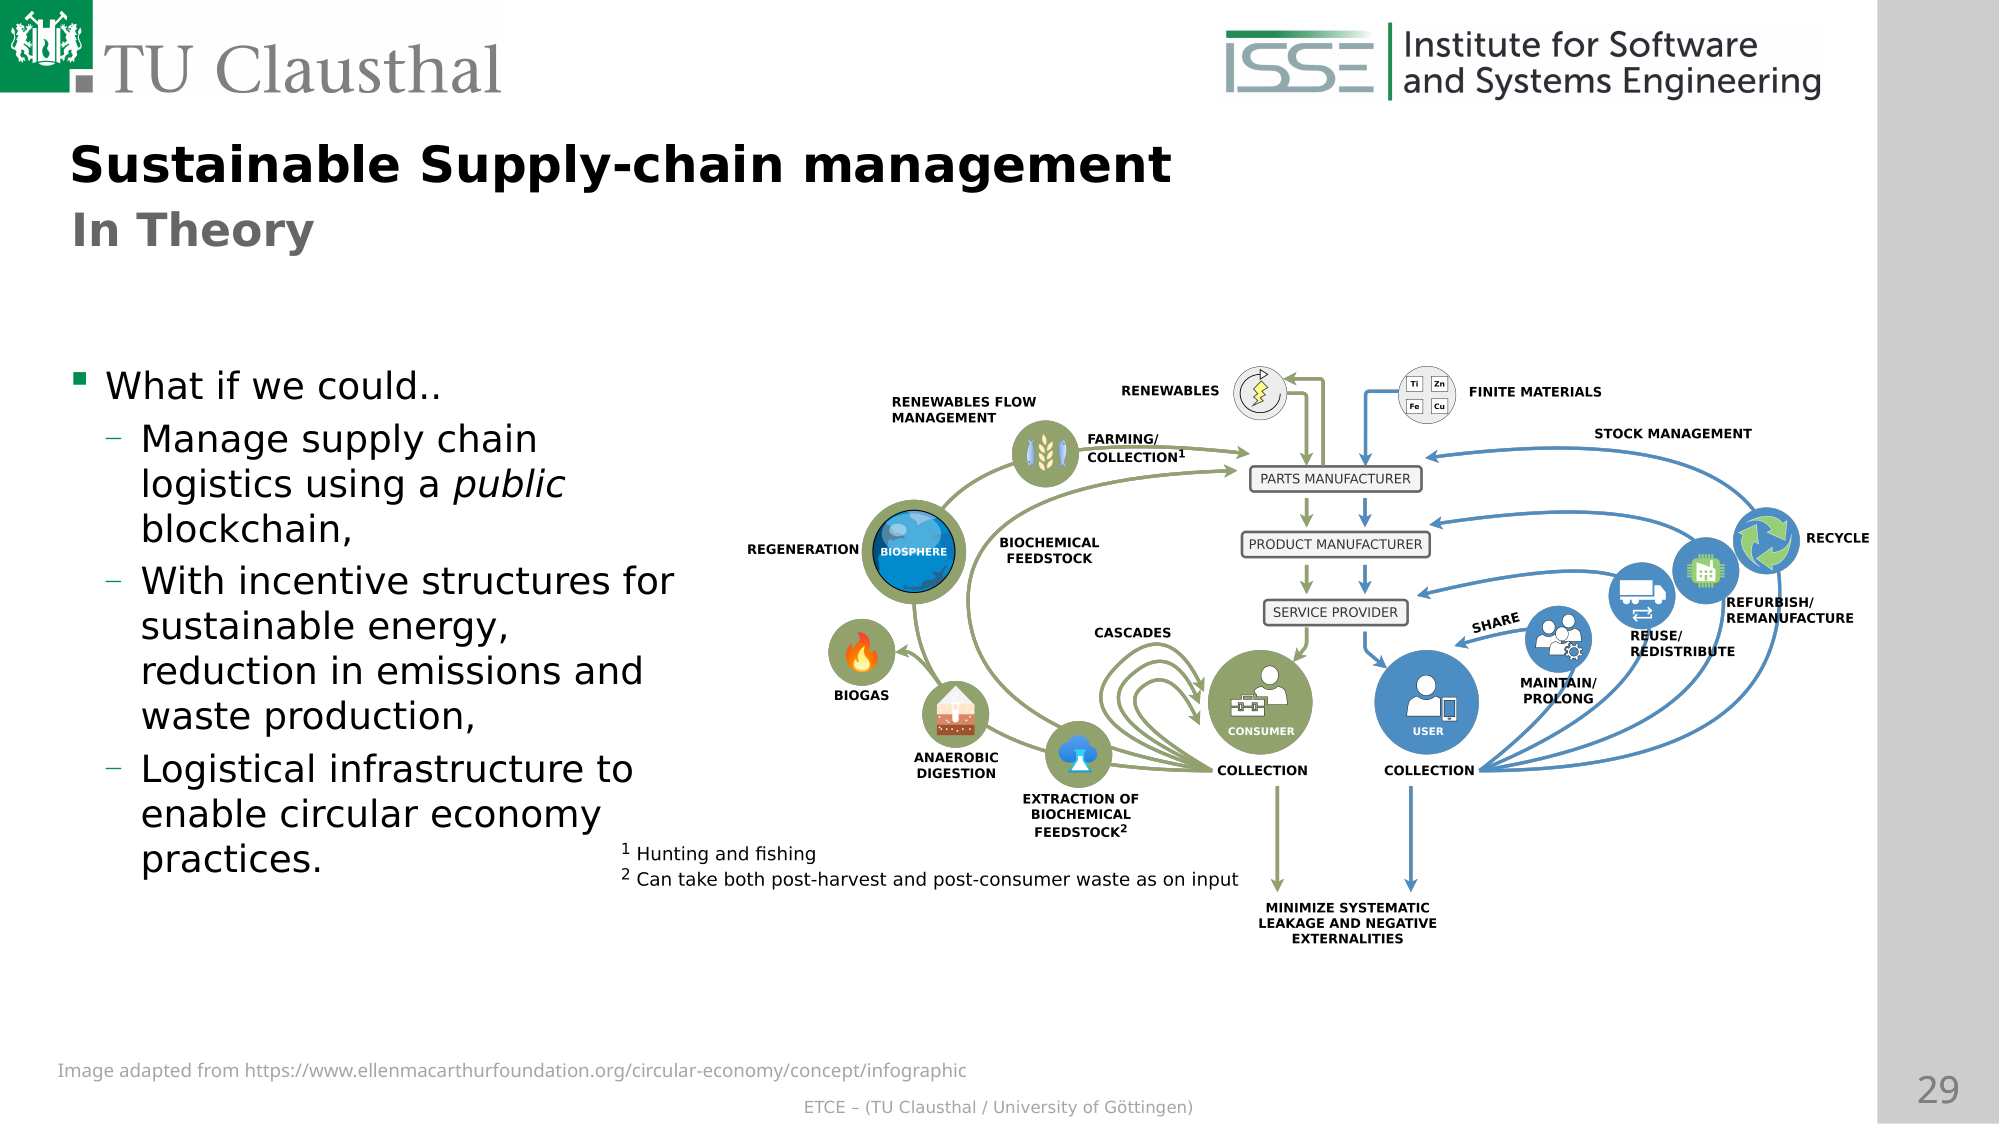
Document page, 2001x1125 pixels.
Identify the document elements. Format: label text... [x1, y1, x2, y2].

picture [1218, 22, 1826, 107]
text_box In Theory [70, 188, 1769, 269]
picture [0, 0, 501, 93]
text_box Sustainable Supply-chain management [54, 125, 1818, 207]
picture [620, 366, 1870, 947]
text_box What if we could.. Manage supply chain logistics using a public blockchain, With incentive structures for sustainable energy, reduction in emissions and waste production, Logistical infrastructure to enable circular economy practices. [55, 208, 713, 1034]
text_box Image adapted from https://www.ellenmacarthurfoundation.org/circular-economy/concept/infographic [43, 1051, 1105, 1089]
